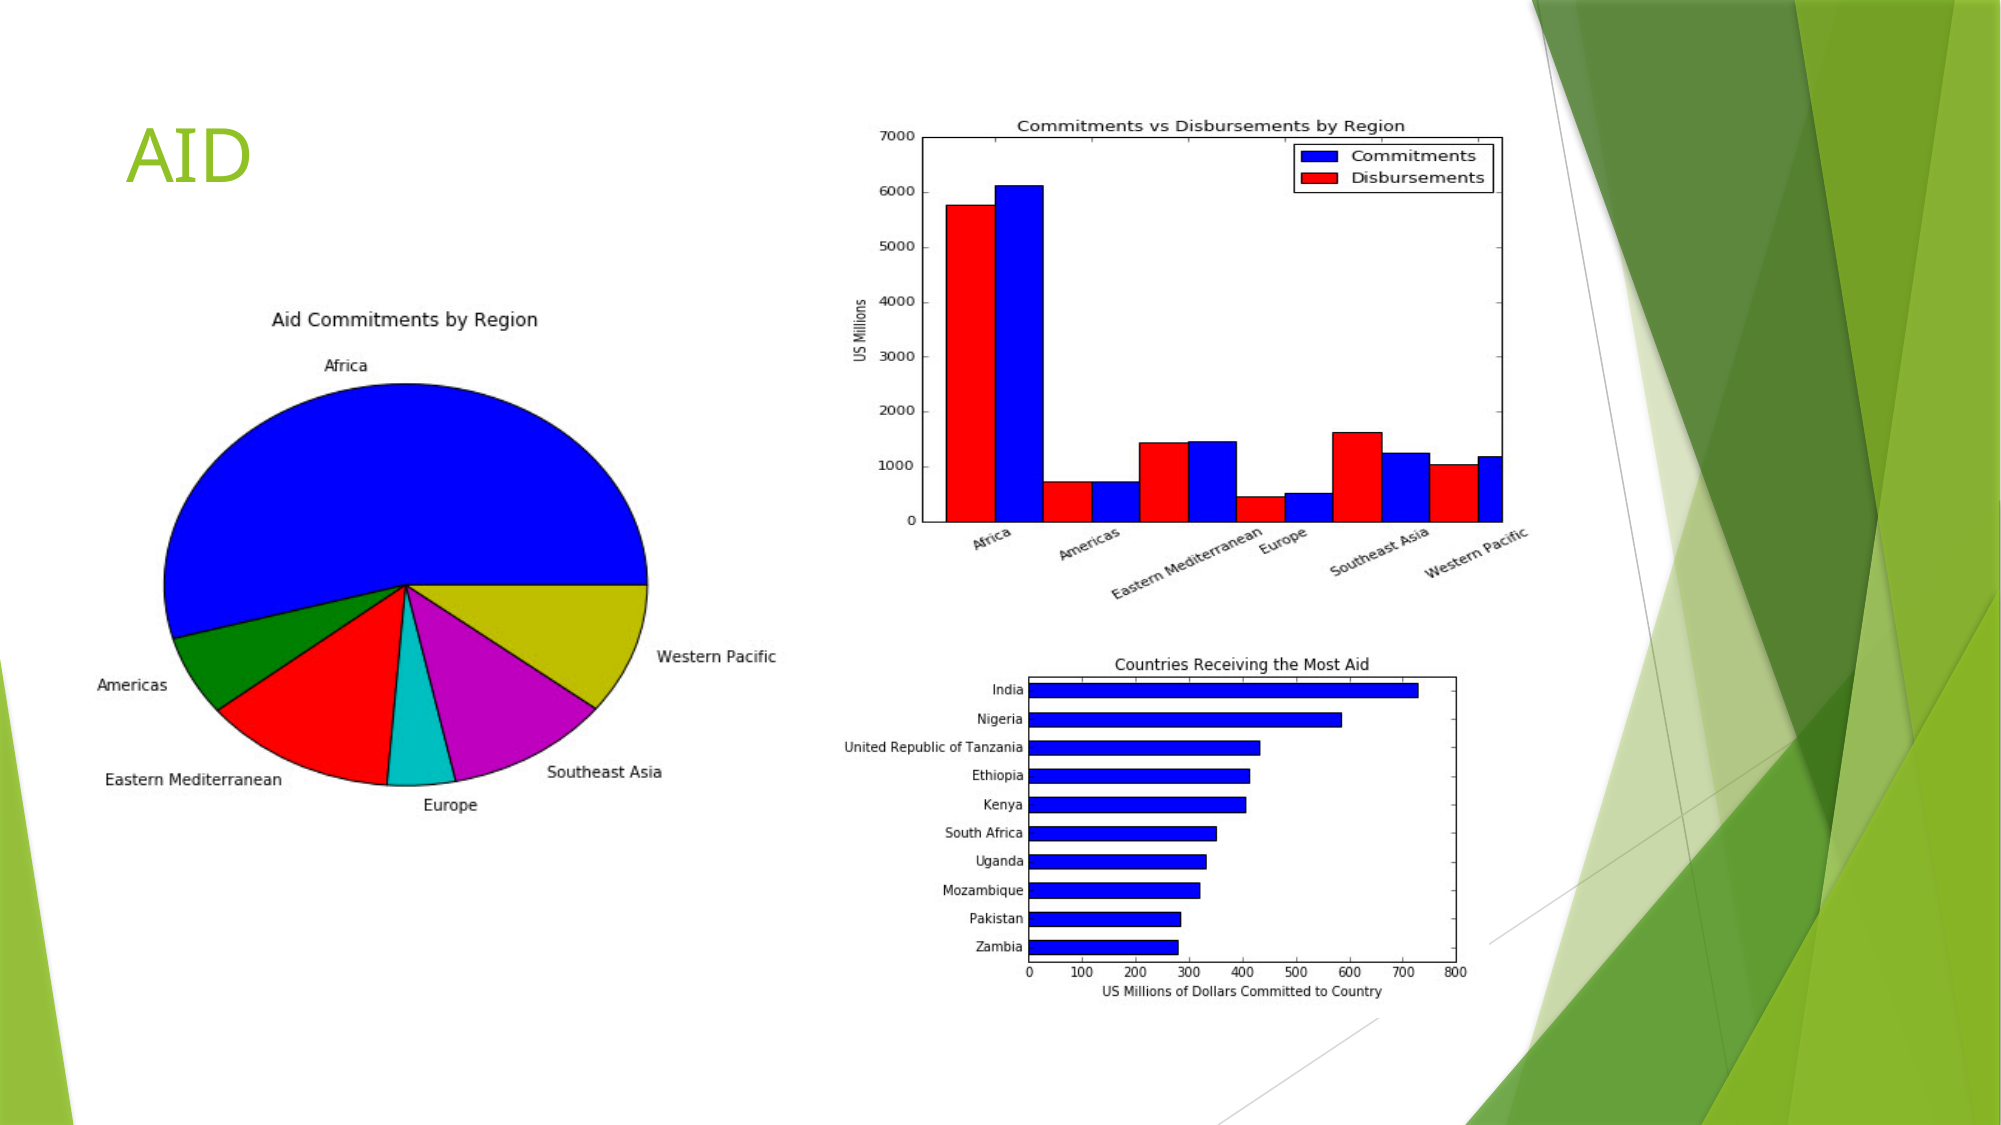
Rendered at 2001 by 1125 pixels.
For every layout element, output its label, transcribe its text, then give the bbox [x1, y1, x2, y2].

picture [833, 637, 1489, 1018]
title AID [111, 99, 1522, 317]
picture [833, 106, 1533, 603]
picture [81, 291, 788, 866]
